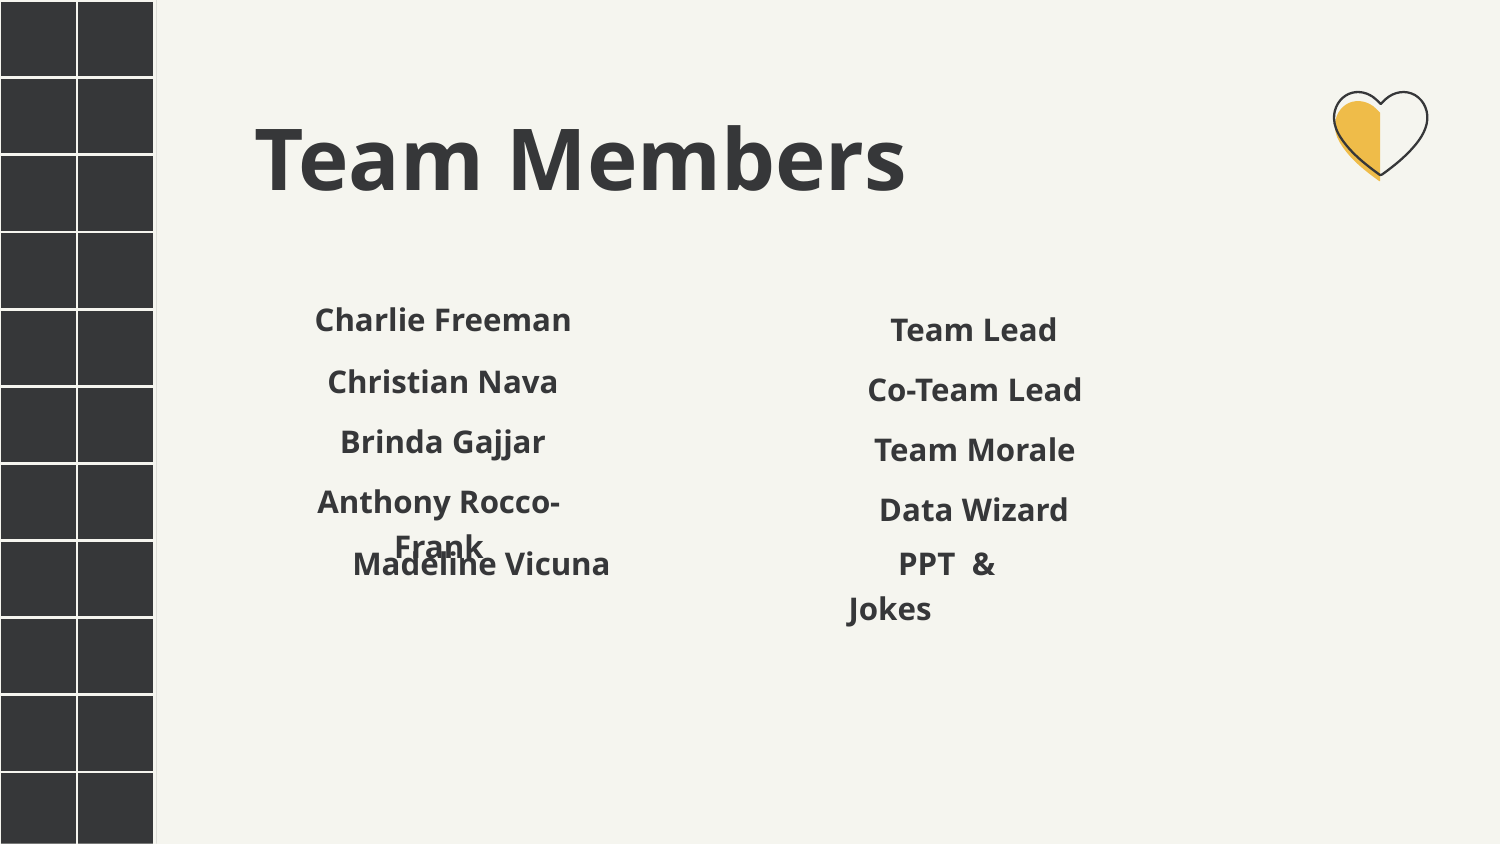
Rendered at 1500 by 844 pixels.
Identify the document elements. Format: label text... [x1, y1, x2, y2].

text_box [1332, 90, 1429, 182]
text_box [275, 414, 1087, 454]
text_box PPT & Jokes [833, 521, 1087, 642]
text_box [275, 354, 1087, 394]
text_box Madeline Vicuna [254, 521, 833, 597]
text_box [275, 292, 1087, 334]
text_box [274, 474, 1087, 514]
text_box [0, 0, 156, 844]
text_box Team Members [254, 84, 1399, 208]
